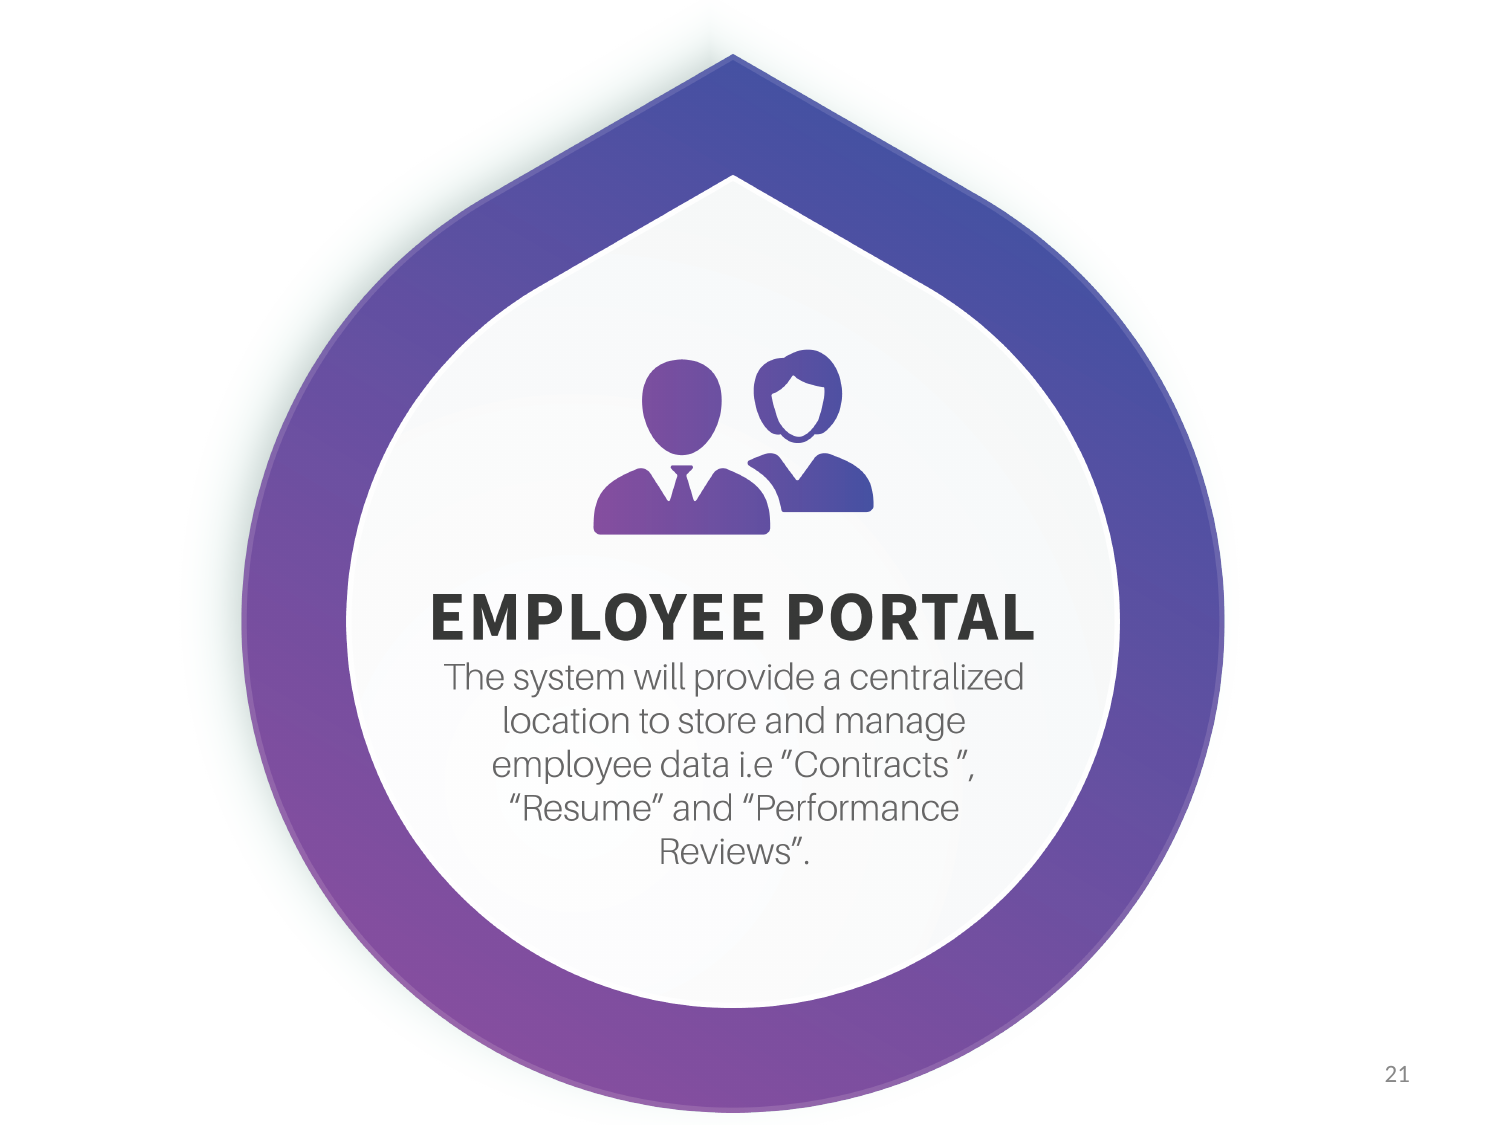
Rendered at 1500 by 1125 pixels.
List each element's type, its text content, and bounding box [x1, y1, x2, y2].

slide_number 21 [1270, 1042, 1425, 1103]
picture [153, 0, 1266, 1125]
